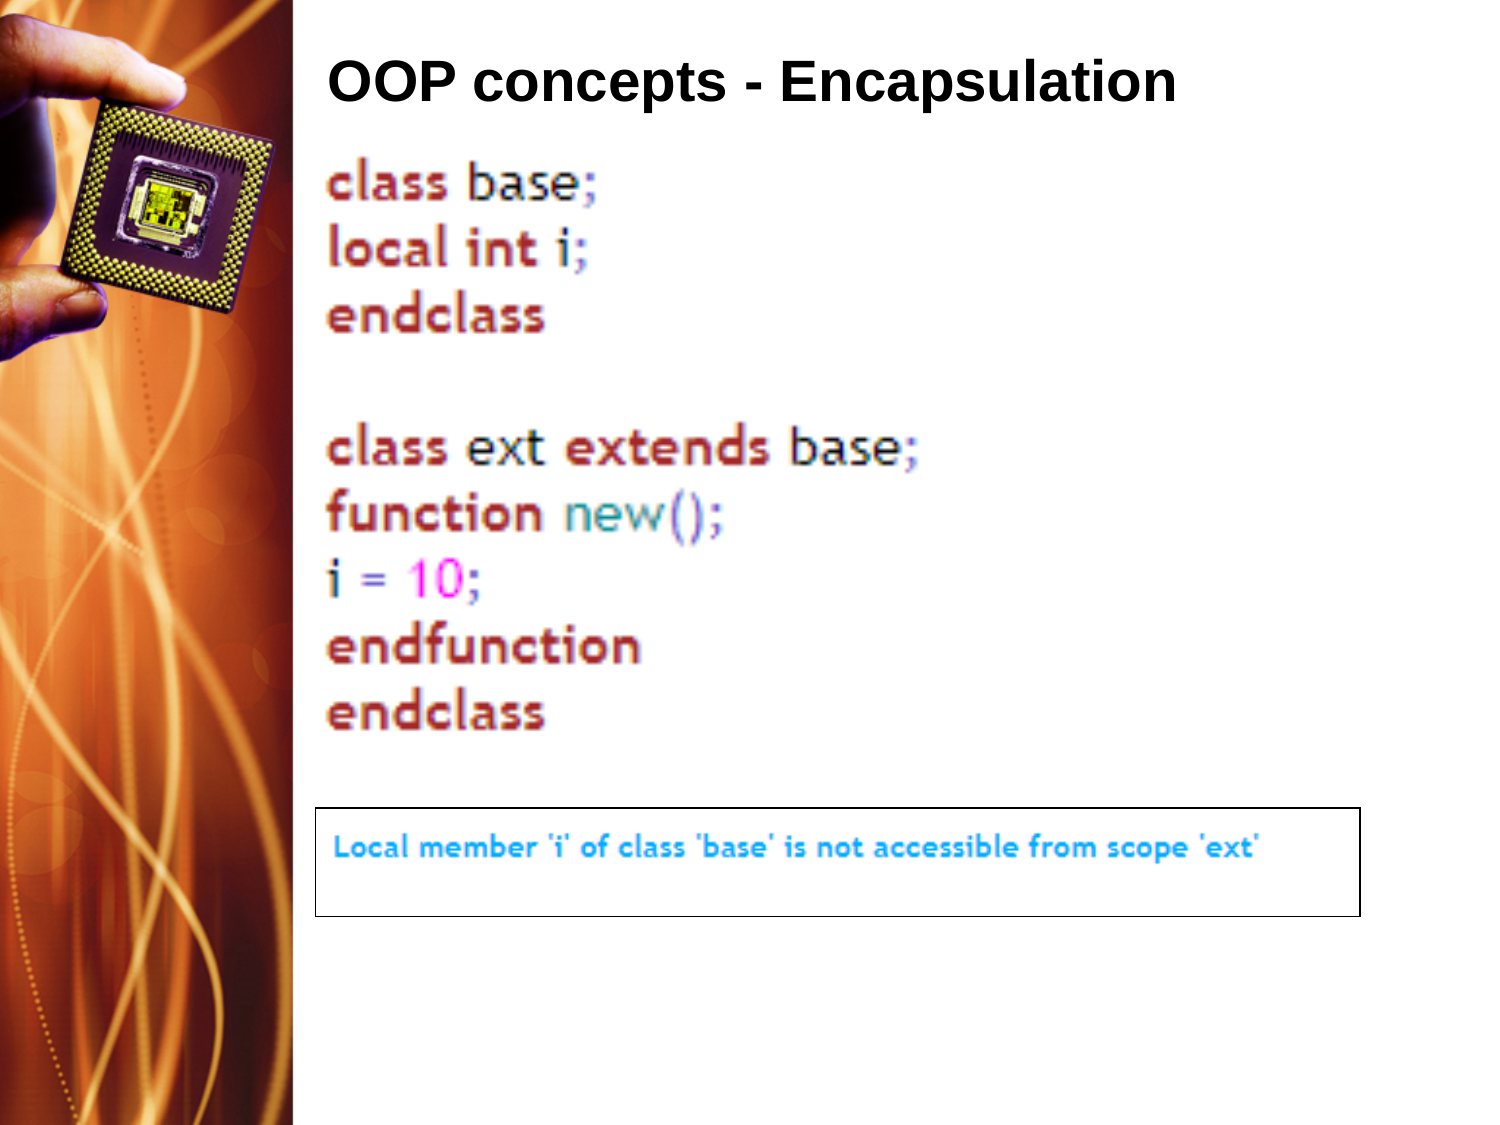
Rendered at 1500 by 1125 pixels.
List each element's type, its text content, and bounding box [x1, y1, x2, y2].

title OOP concepts - Encapsulation [312, 18, 1471, 138]
picture [0, 0, 1500, 1125]
